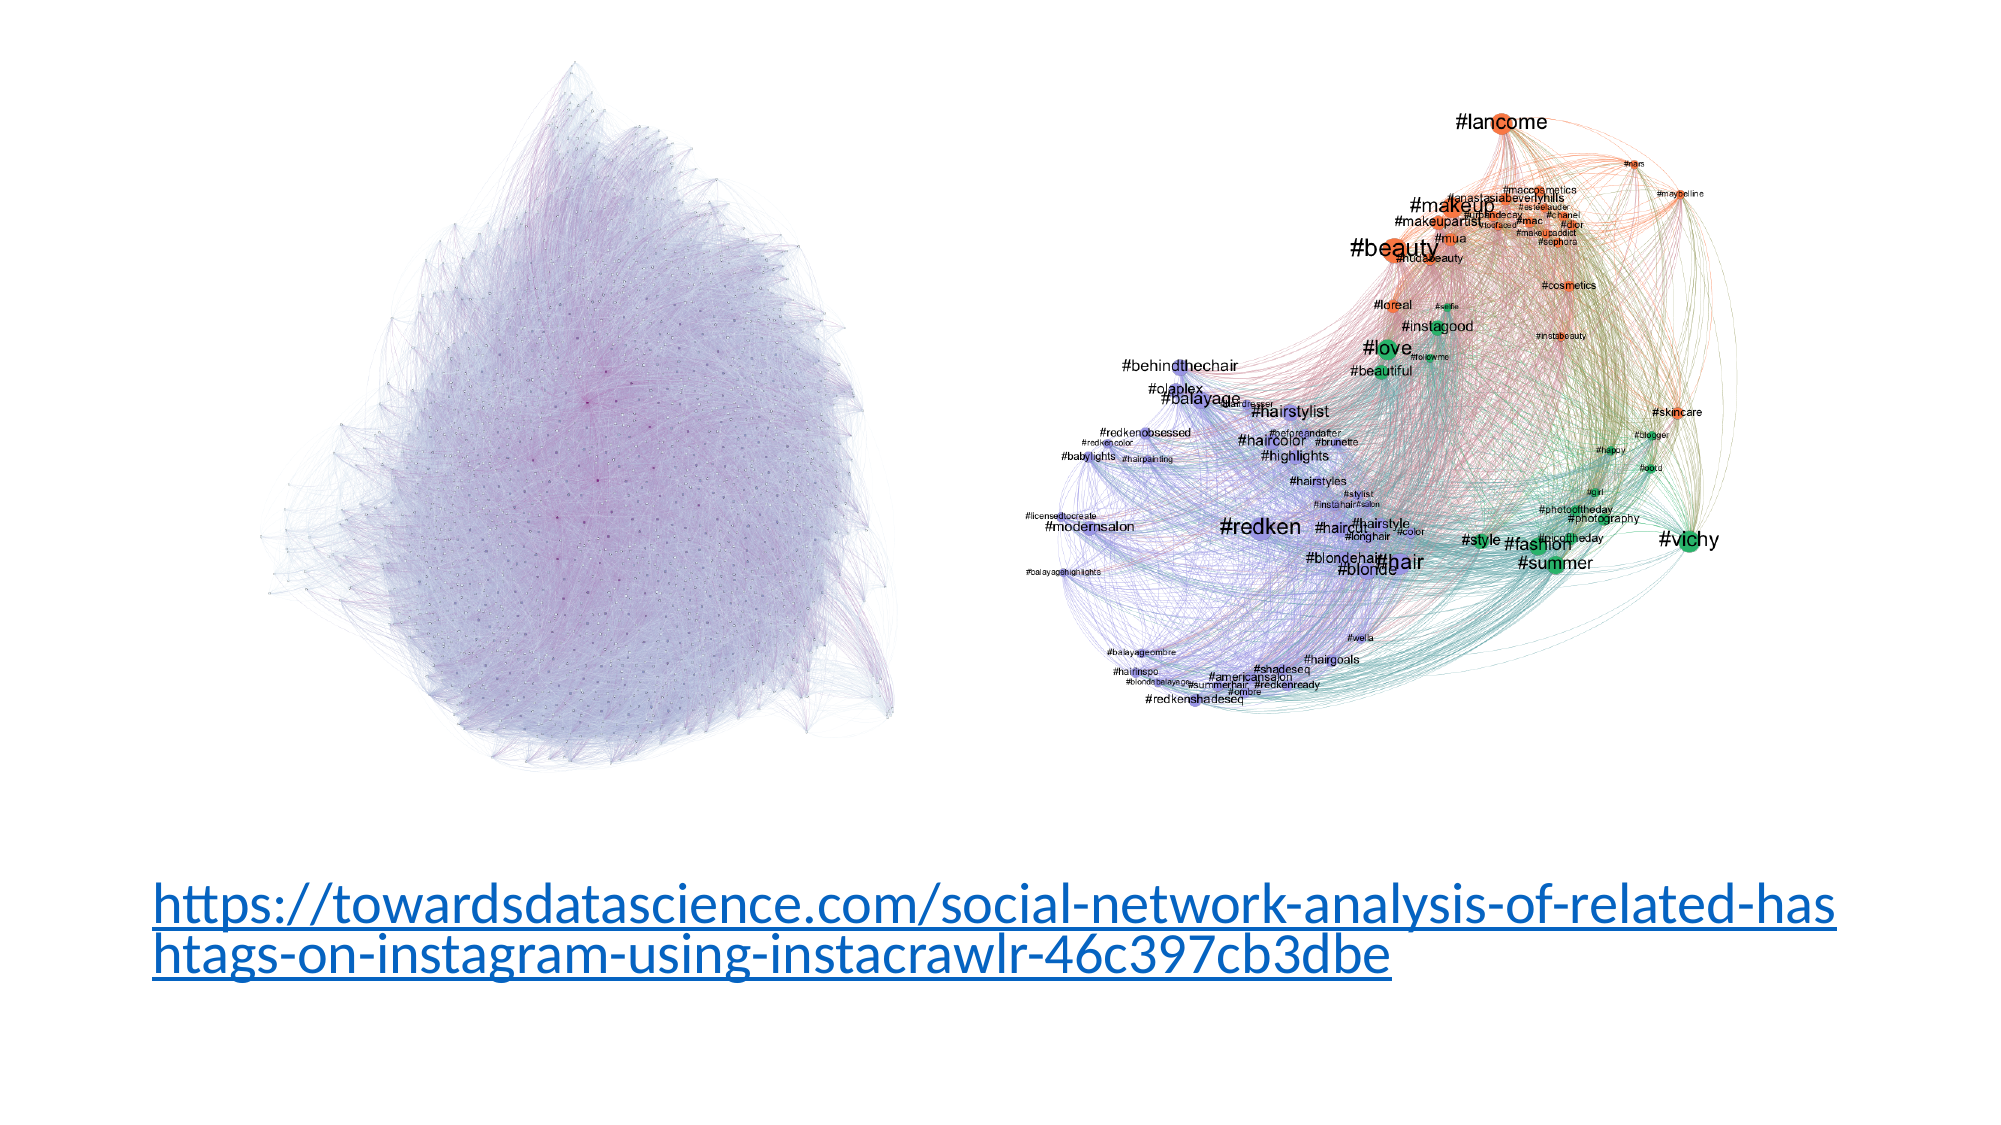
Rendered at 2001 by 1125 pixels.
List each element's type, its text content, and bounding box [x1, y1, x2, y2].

list https://towardsdatascience.com/social-network-analysis-of-related-hashtags-on-instagram-using-instacrawlr-46c397cb3dbe [137, 865, 1863, 1014]
picture [1016, 39, 1785, 809]
picture [188, 25, 984, 821]
